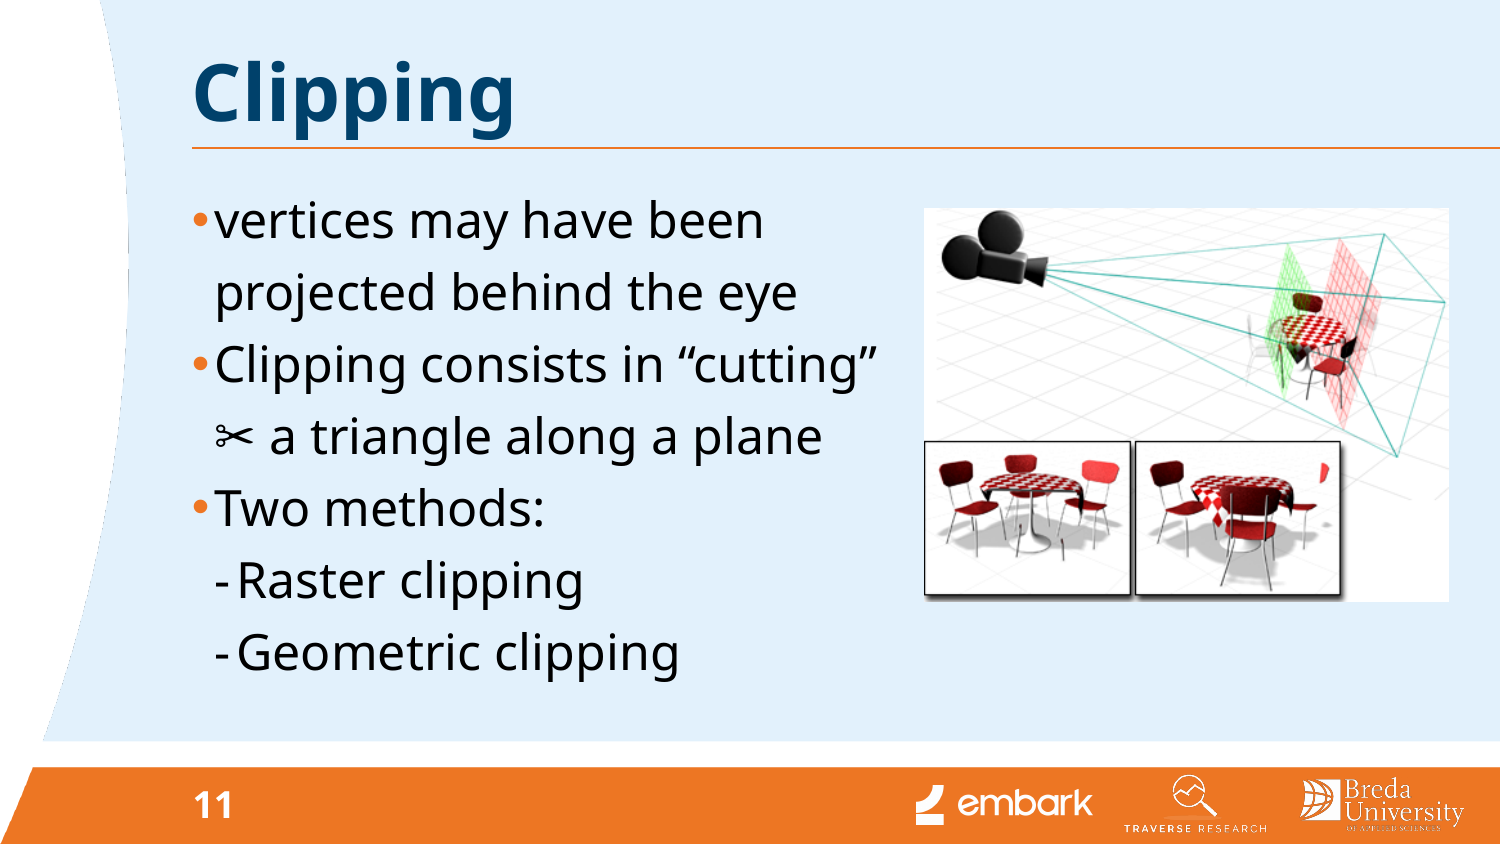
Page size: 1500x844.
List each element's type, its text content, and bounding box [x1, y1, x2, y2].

picture [0, 0, 1500, 844]
slide_number 11 [177, 773, 351, 819]
title Clipping [191, 3, 1341, 138]
list vertices may have been projected behind the eye Clipping consists in “cutting” ✂️ a triangle along a plane Two methods: Raster clipping Geometric clipping [191, 176, 890, 741]
